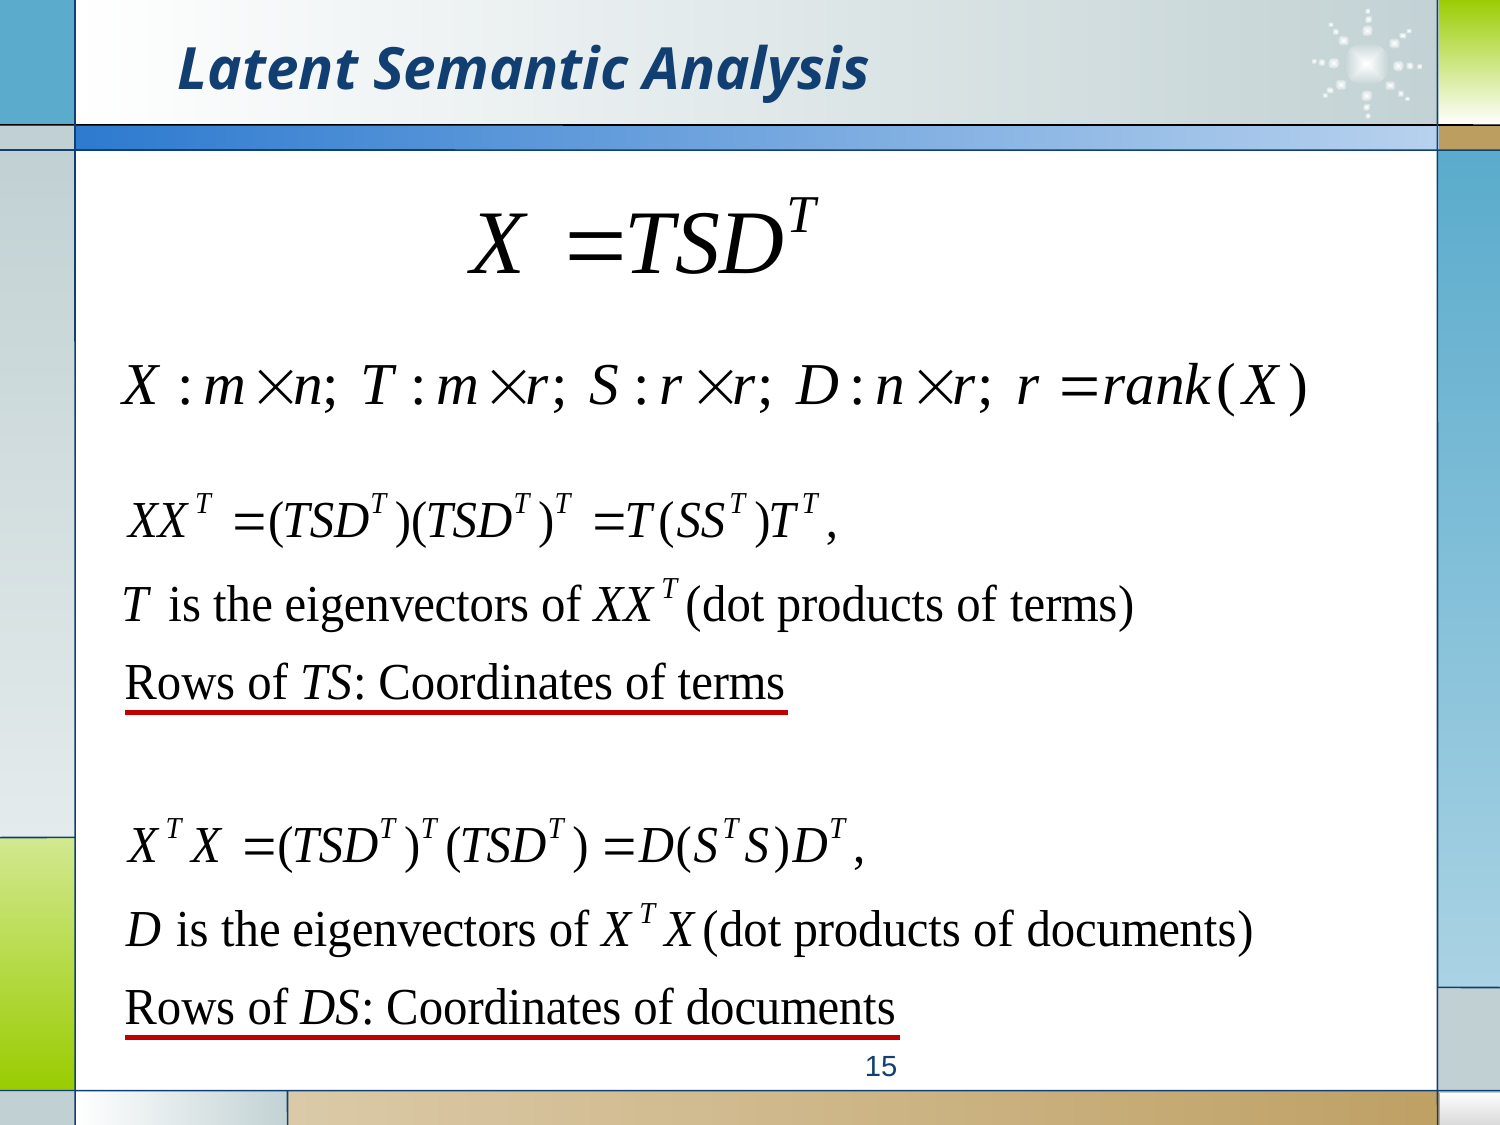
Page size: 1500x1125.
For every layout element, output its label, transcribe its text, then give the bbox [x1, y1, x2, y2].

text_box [116, 478, 1263, 1038]
title Latent Semantic Analysis [162, 19, 1263, 113]
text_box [449, 174, 944, 297]
slide_number 15 [562, 1046, 913, 1081]
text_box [109, 349, 1322, 430]
